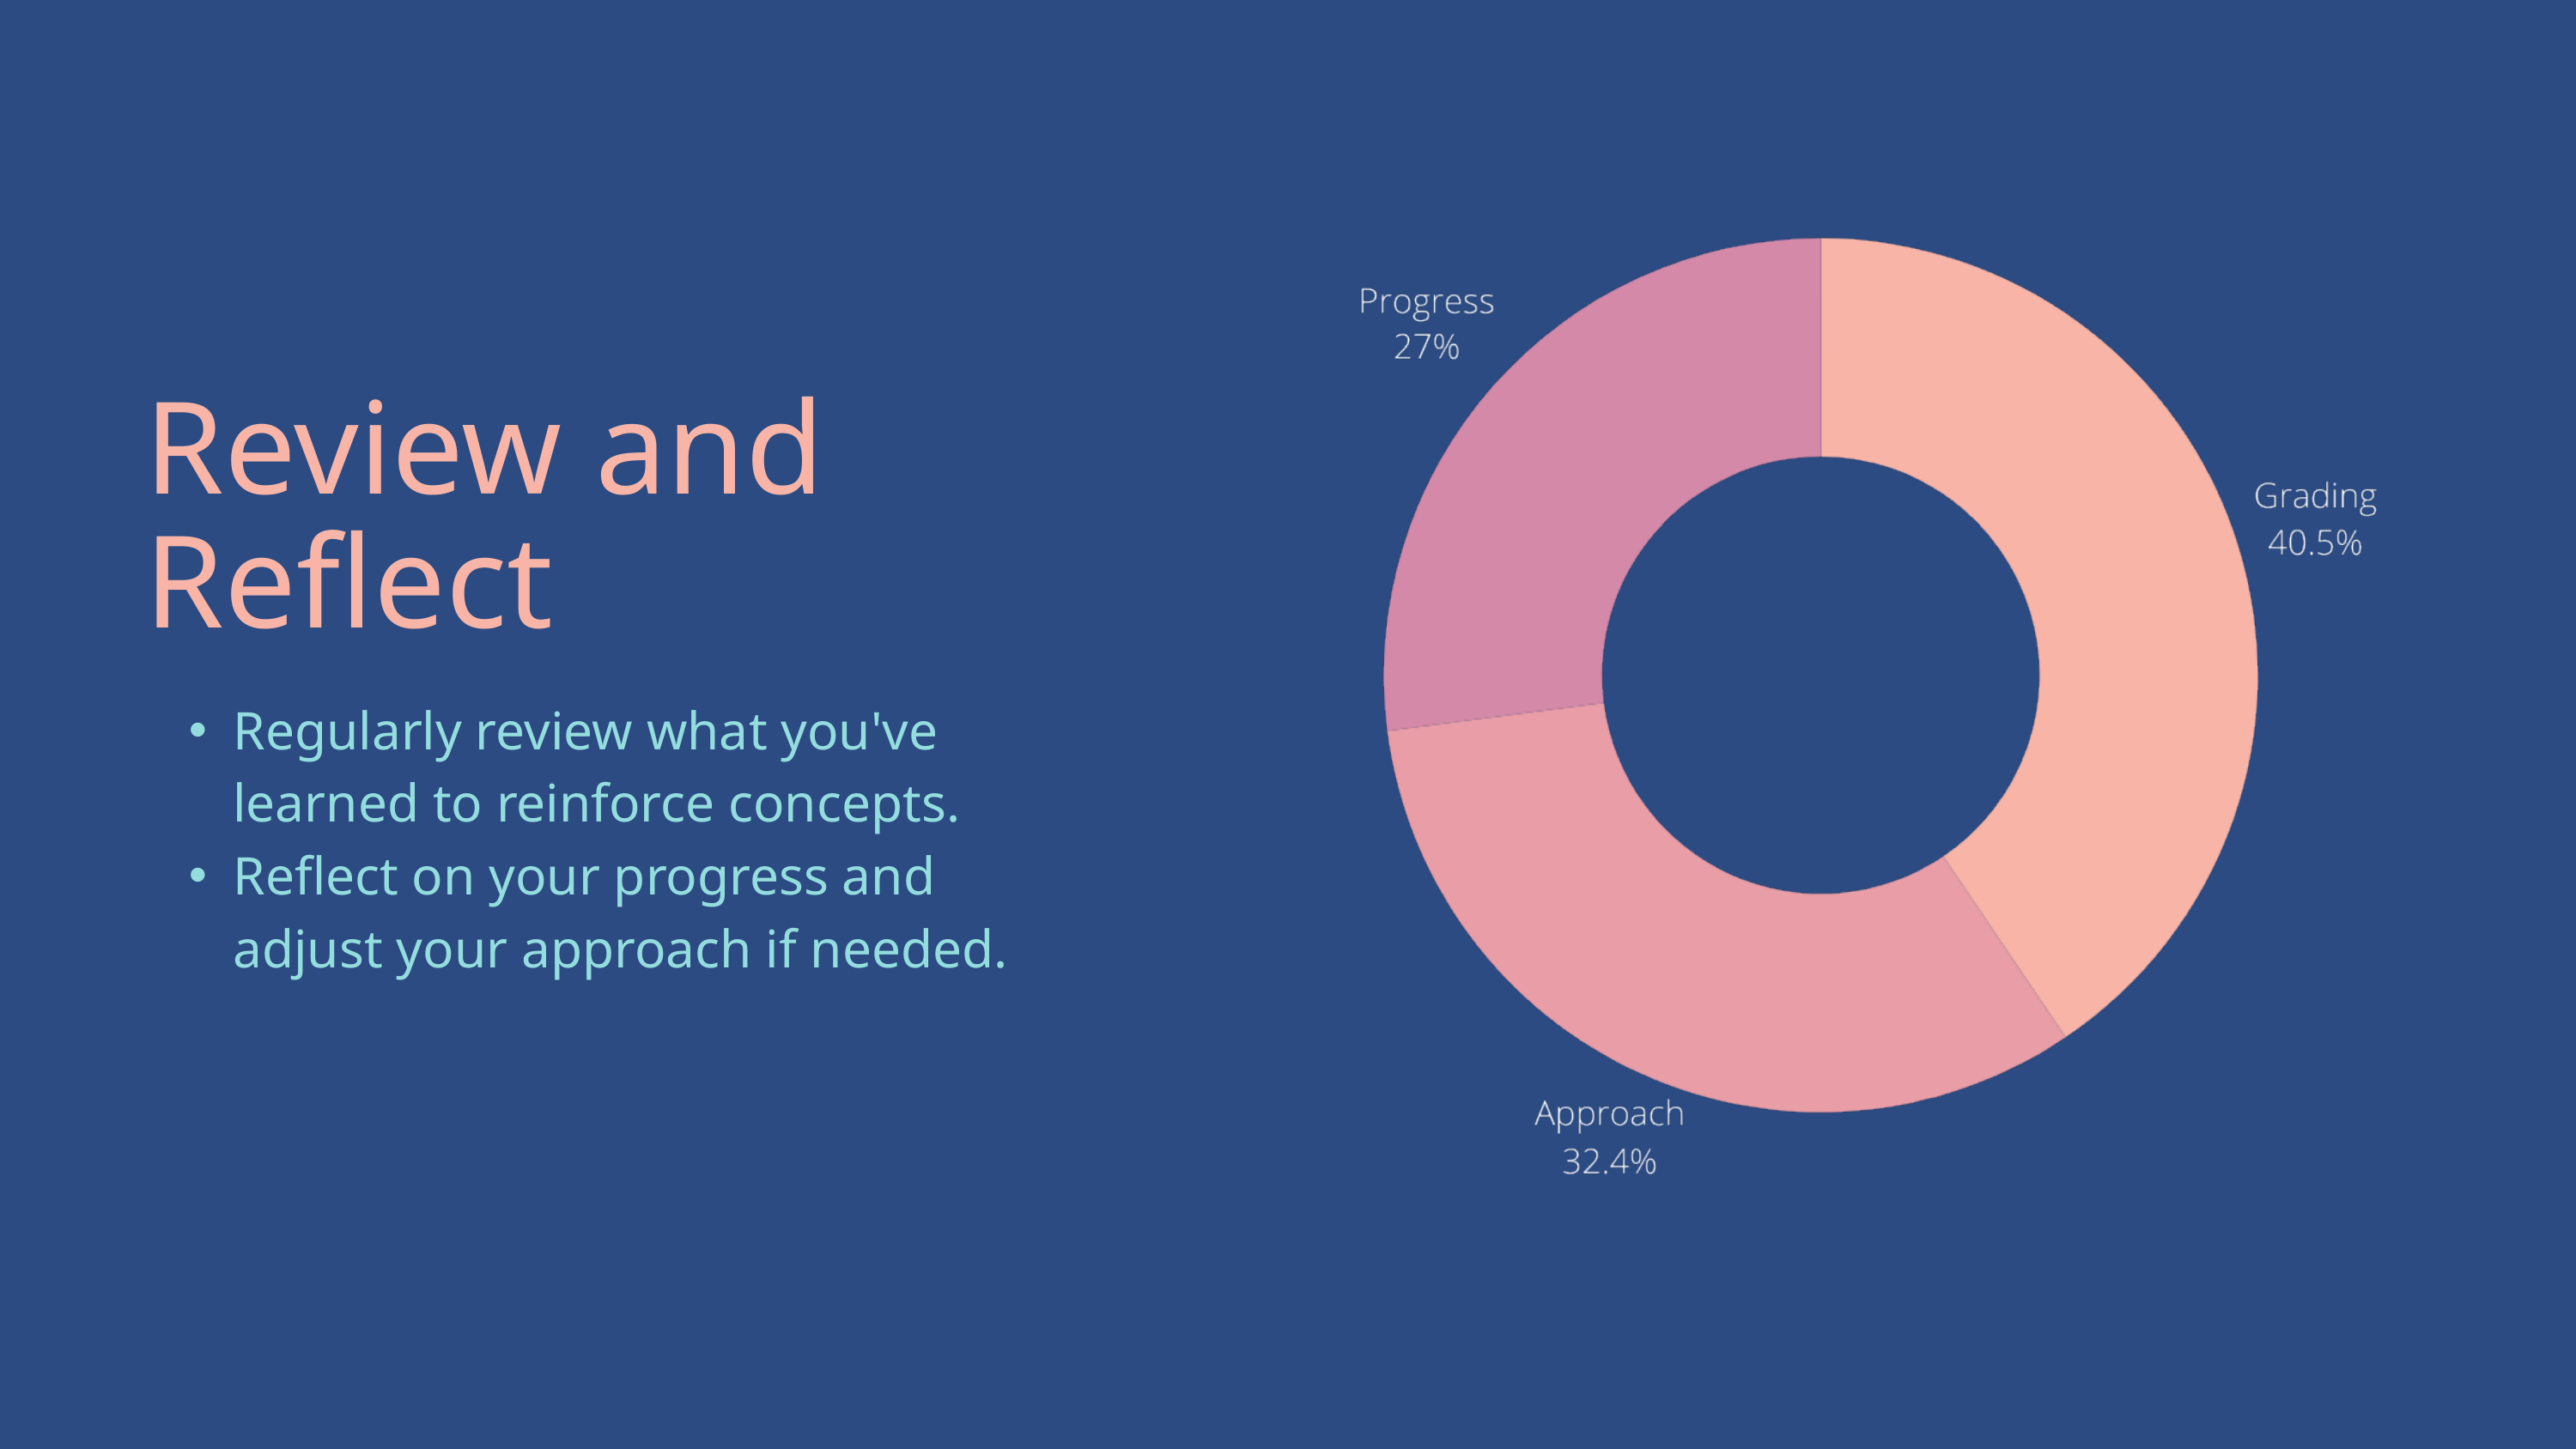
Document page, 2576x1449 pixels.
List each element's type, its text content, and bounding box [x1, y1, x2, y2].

picture [1249, 135, 2490, 1293]
text_box Review and Reflect [144, 385, 1155, 654]
text_box Regularly review what you've learned to reinforce concepts. Reflect on your progress and adjust your approach if needed. [144, 687, 1017, 978]
